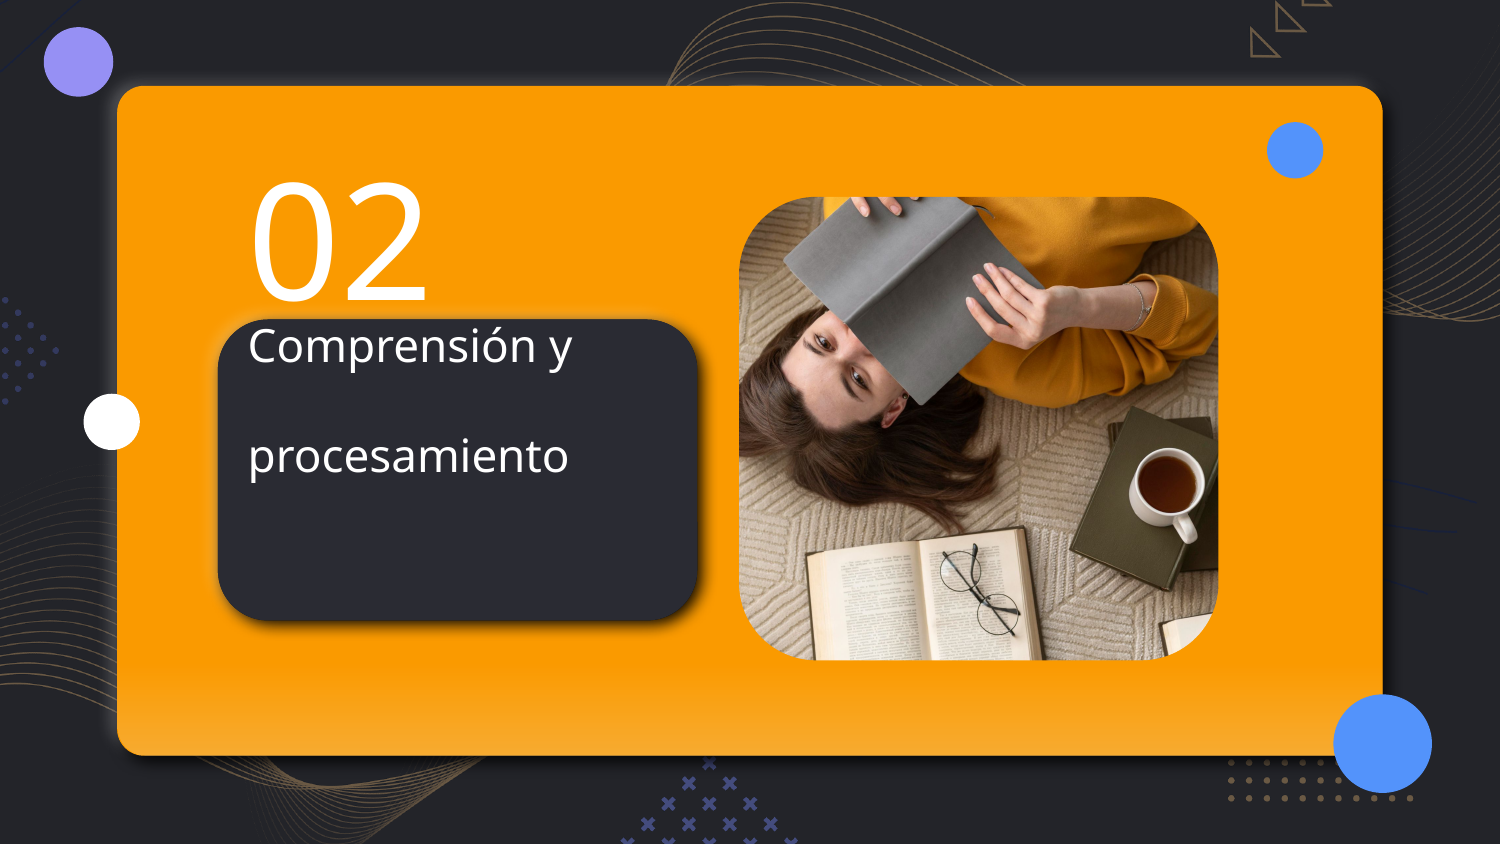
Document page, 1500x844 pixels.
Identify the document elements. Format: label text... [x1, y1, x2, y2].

text_box [1267, 122, 1324, 179]
text_box [83, 393, 140, 451]
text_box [217, 319, 698, 621]
text_box [1333, 694, 1432, 793]
text_box [43, 27, 114, 97]
title 02 [232, 150, 468, 317]
picture [0, 0, 1500, 844]
